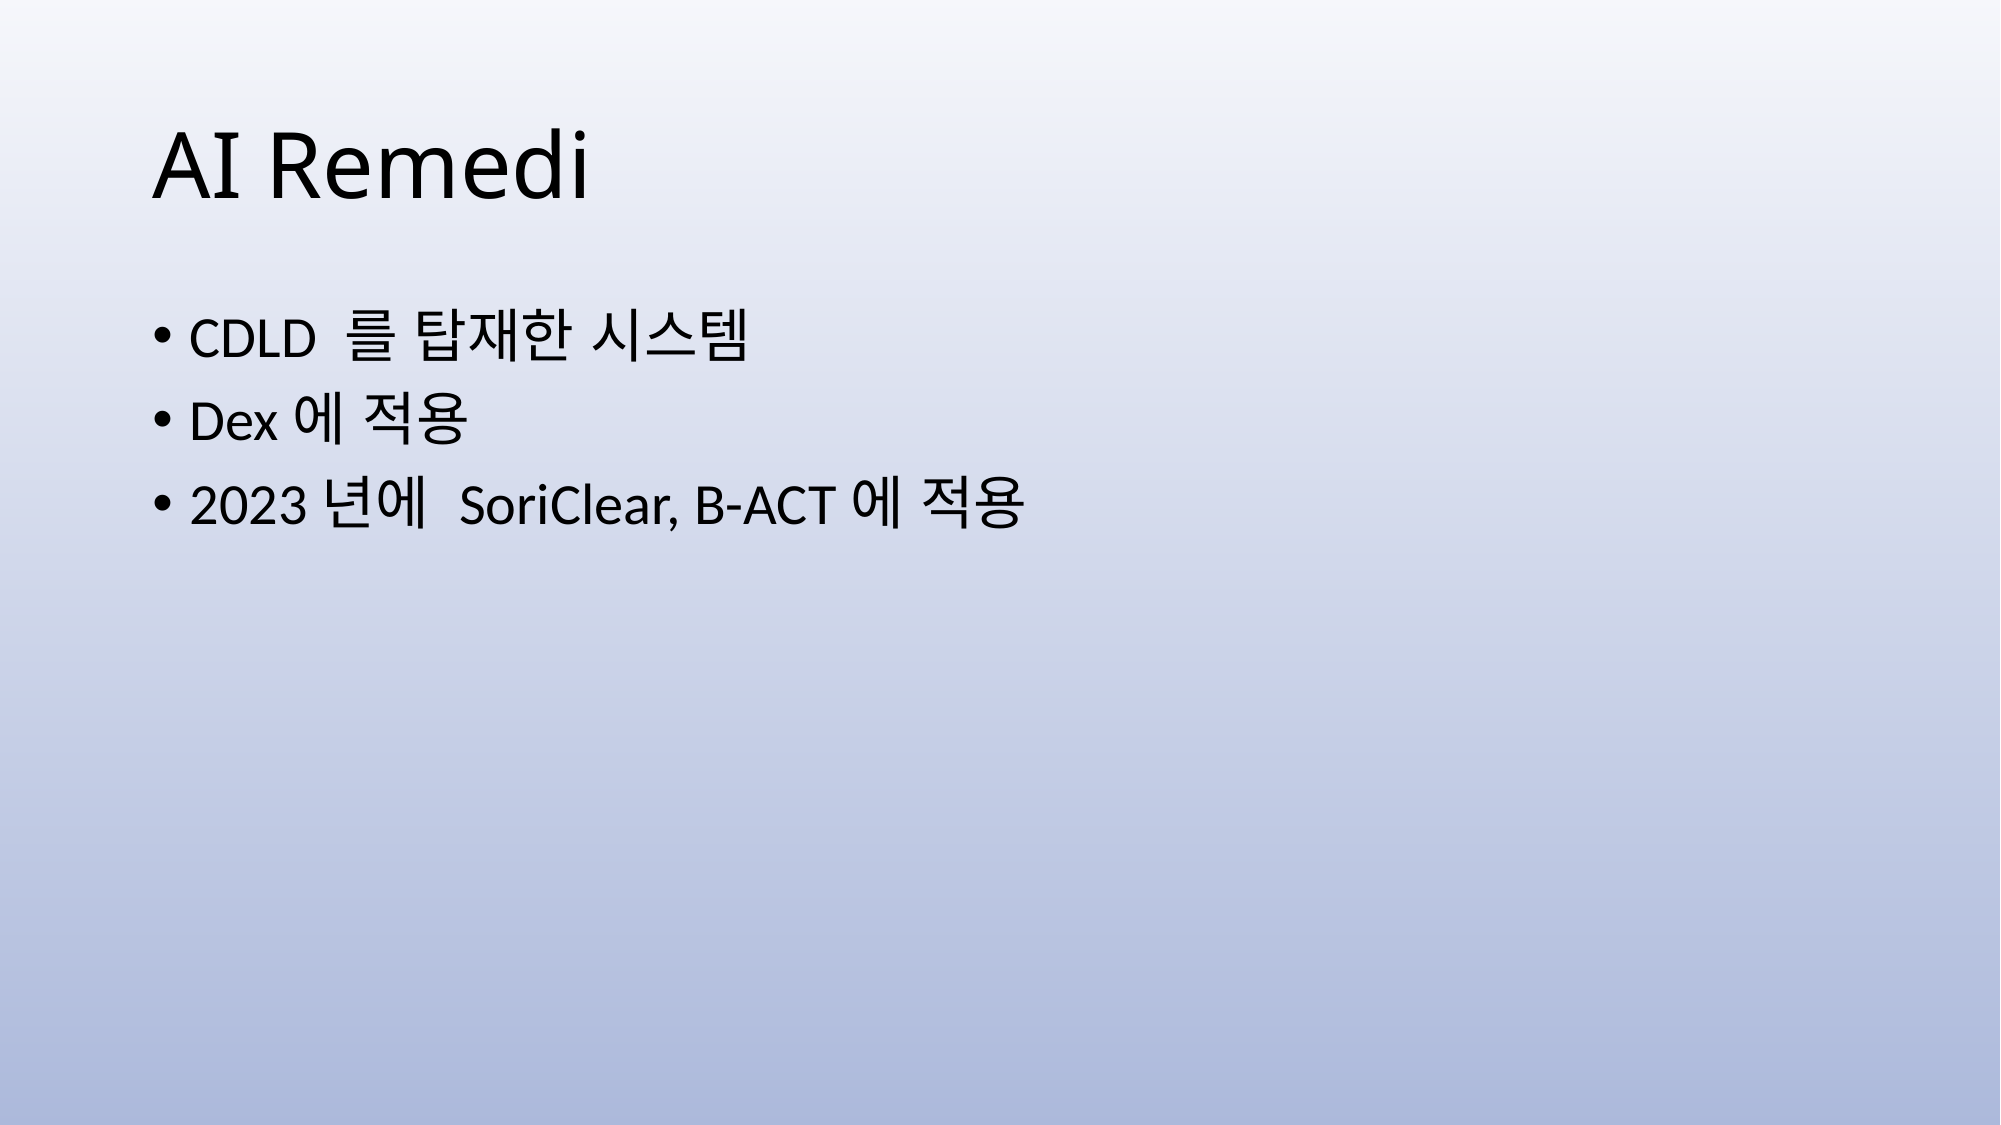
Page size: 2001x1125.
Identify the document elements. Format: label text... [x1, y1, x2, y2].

title AI Remedi [137, 59, 1863, 278]
list CDLD 를 탑재한 시스템 Dex에 적용 2023년에 SoriClear, B-ACT에 적용 [137, 299, 1863, 1014]
